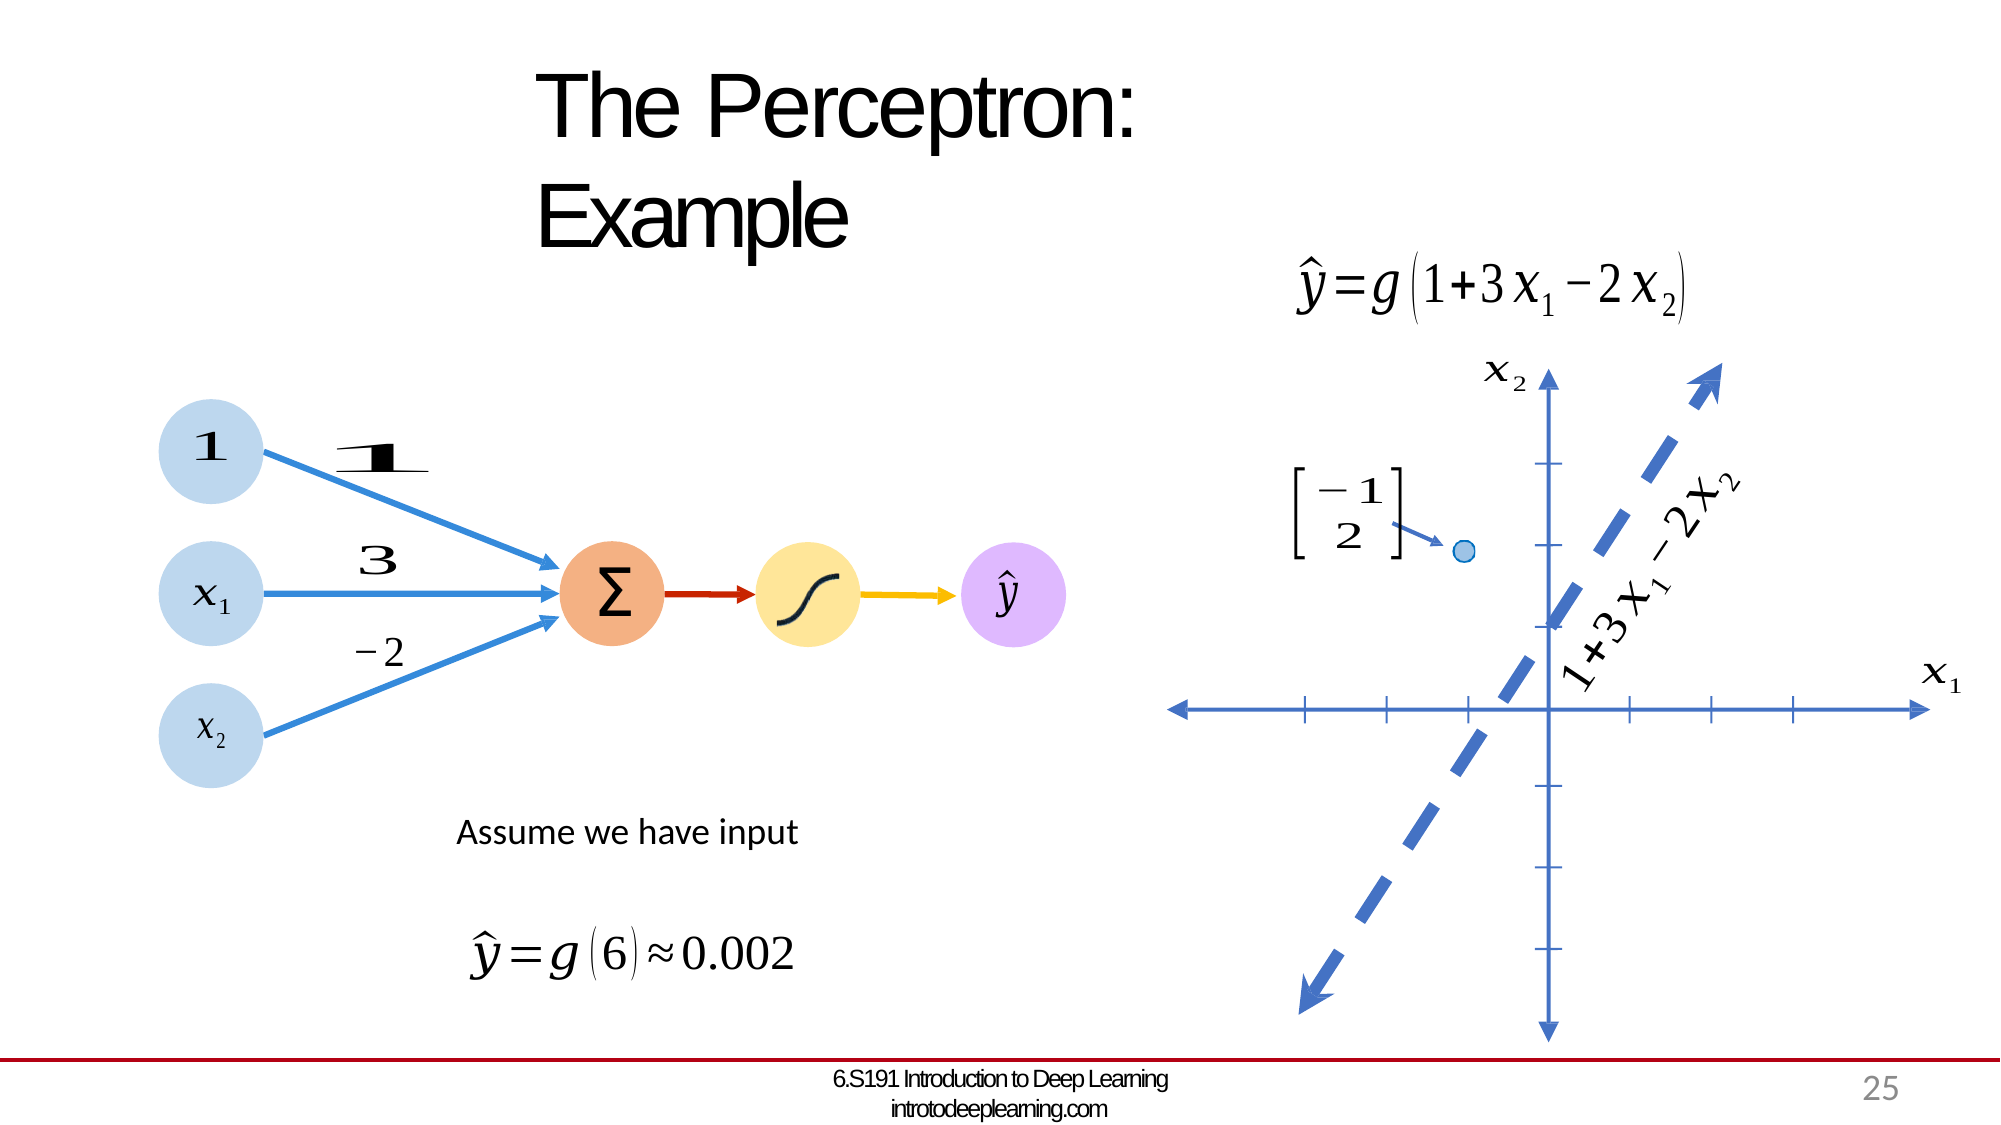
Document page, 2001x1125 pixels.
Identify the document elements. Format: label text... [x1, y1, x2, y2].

text_box [1546, 546, 1551, 621]
text_box [264, 584, 559, 604]
text_box [1298, 948, 1345, 1015]
text_box [1545, 581, 1584, 631]
text_box [1402, 801, 1440, 851]
title The Perceptron: Example [532, 44, 1468, 267]
text_box [1469, 707, 1629, 712]
text_box Σ [591, 547, 633, 630]
slide_number 25 [1440, 1062, 1900, 1120]
text_box [961, 542, 1067, 648]
text_box [158, 399, 264, 505]
text_box [1686, 362, 1723, 411]
text_box [1166, 699, 1304, 721]
text_box [158, 683, 264, 789]
text_box [1449, 728, 1488, 778]
text_box [755, 542, 861, 648]
text_box [1546, 786, 1551, 867]
text_box [861, 586, 957, 606]
text_box [1402, 525, 1444, 547]
text_box [1452, 539, 1476, 564]
slide_number 6.S191 Introduction to Deep Learning introtodeeplearning.com [810, 1062, 1190, 1125]
text_box [1538, 949, 1560, 1043]
text_box [1640, 435, 1679, 484]
text_box [1546, 464, 1551, 545]
text_box [1538, 368, 1560, 463]
text_box [1387, 707, 1468, 712]
text_box [776, 556, 840, 633]
text_box [1391, 521, 1399, 529]
text_box [1354, 875, 1393, 924]
text_box [1546, 868, 1551, 948]
text_box [264, 448, 560, 571]
text_box [664, 585, 755, 604]
text_box [1593, 508, 1631, 558]
text_box [559, 541, 665, 647]
text_box [1630, 707, 1711, 712]
text_box [1546, 627, 1551, 707]
text_box [1497, 655, 1536, 704]
text_box [1546, 712, 1551, 785]
text_box [1712, 707, 1793, 712]
text_box [264, 614, 560, 739]
text_box [1794, 699, 1931, 721]
text_box [1305, 707, 1386, 712]
text_box [158, 541, 264, 647]
